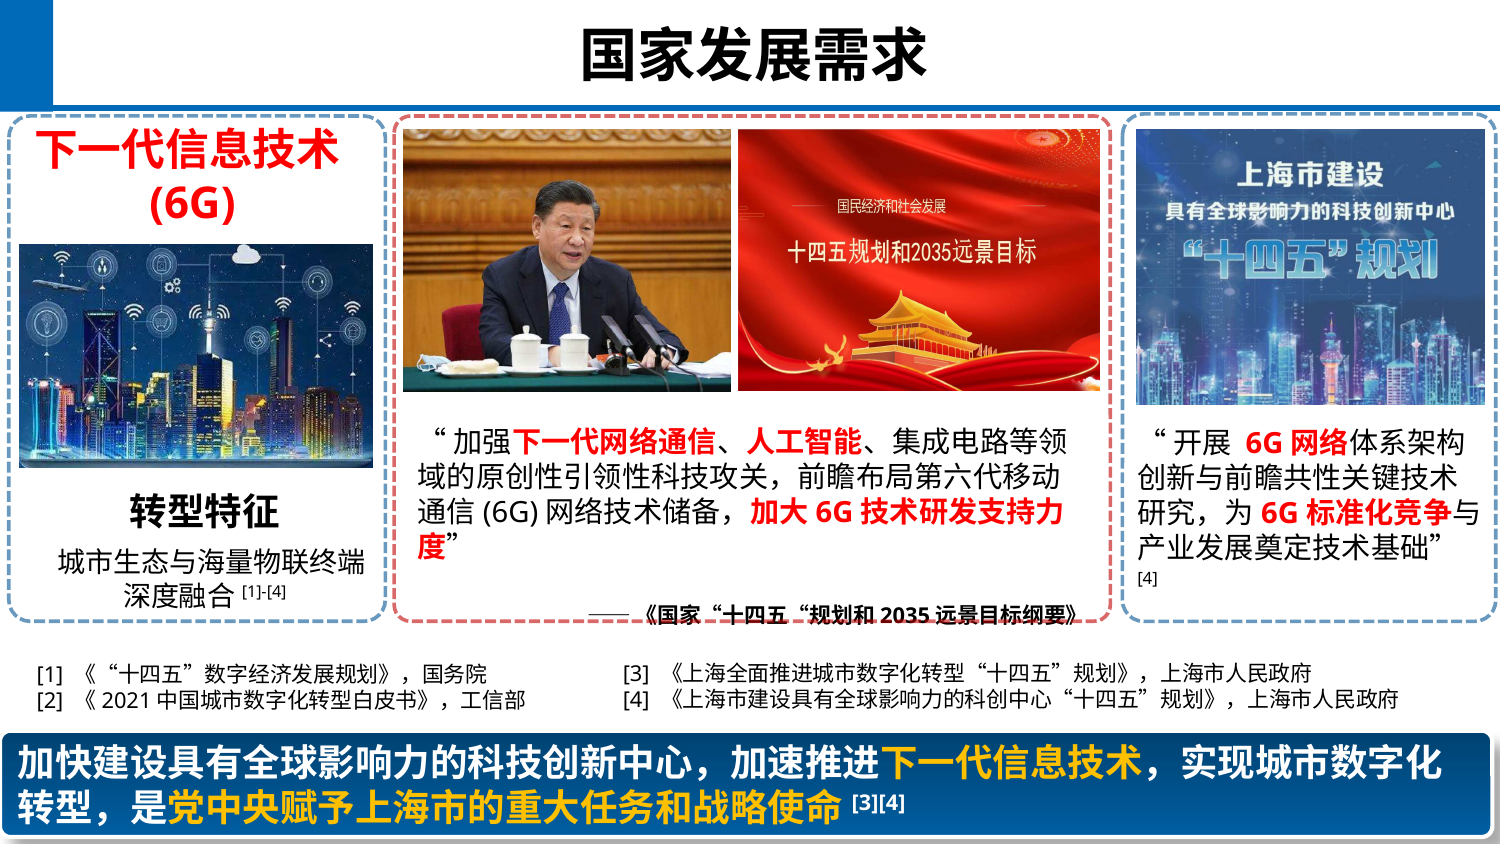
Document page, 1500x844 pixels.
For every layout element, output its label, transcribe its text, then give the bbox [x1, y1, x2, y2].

text_box [1121, 606, 1496, 624]
picture [1136, 129, 1486, 406]
text_box 国家发展需求 [564, 11, 944, 96]
text_box 加快建设具有全球影响力的科技创新中心，加速推进下一代信息技术，实现城市数字化转型，是党中央赋予上海市的重大任务和战略使命[3][4] [0, 728, 1495, 840]
text_box [3] 《上海全面推进城市数字化转型“十四五”规划》，上海市人民政府 [4] 《上海市建设具有全球影响力的科创中心“十四五”规划》，上海市人民政府 [608, 652, 1500, 746]
text_box [1] 《“十四五”数字经济发展规划》，国务院 [2] 《2021中国城市数字化转型白皮书》，工信部 [21, 652, 608, 721]
text_box [1120, 111, 1498, 418]
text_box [0, 114, 410, 656]
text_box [412, 115, 1111, 622]
text_box “开展 6G网络体系架构创新与前瞻共性关键技术研究，为6G标准化竞争与产业发展奠定技术基础” [4] [1122, 416, 1500, 607]
